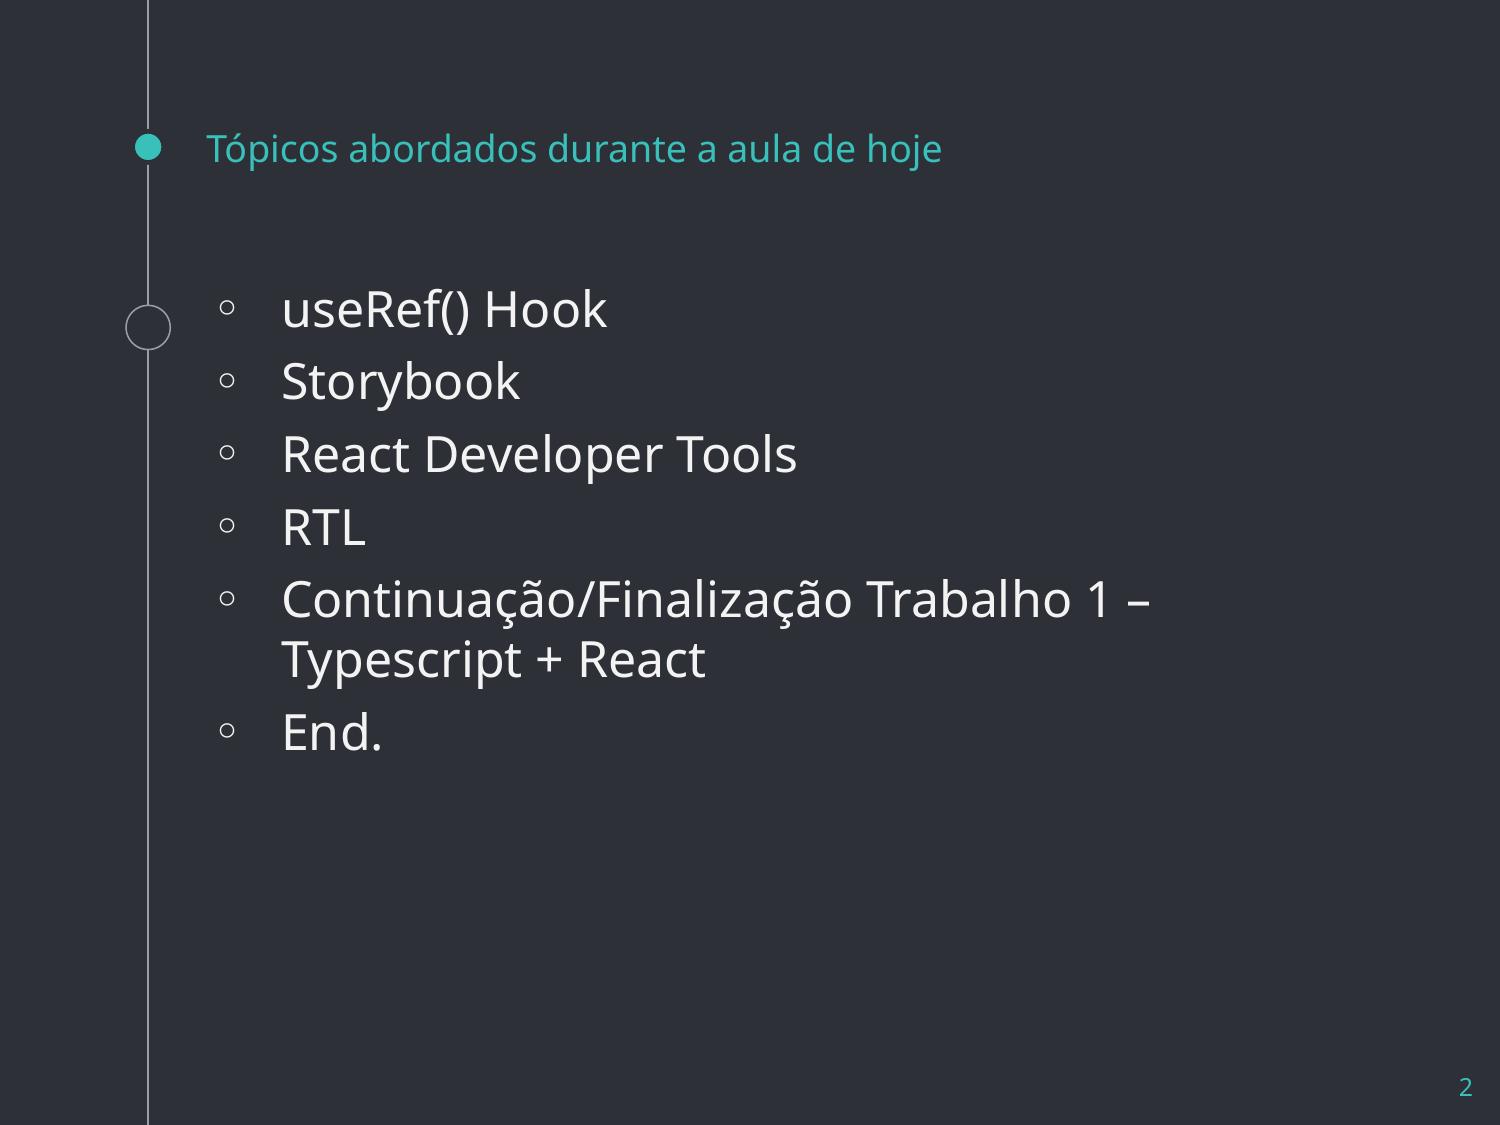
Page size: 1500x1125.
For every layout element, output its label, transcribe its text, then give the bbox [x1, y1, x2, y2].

list useRef() Hook Storybook React Developer Tools RTL Continuação/Finalização Trabalho 1 – Typescript + React End. [191, 262, 1300, 1078]
slide_number 2 [1398, 1056, 1489, 1125]
title Tópicos abordados durante a aula de hoje [191, 109, 1317, 185]
